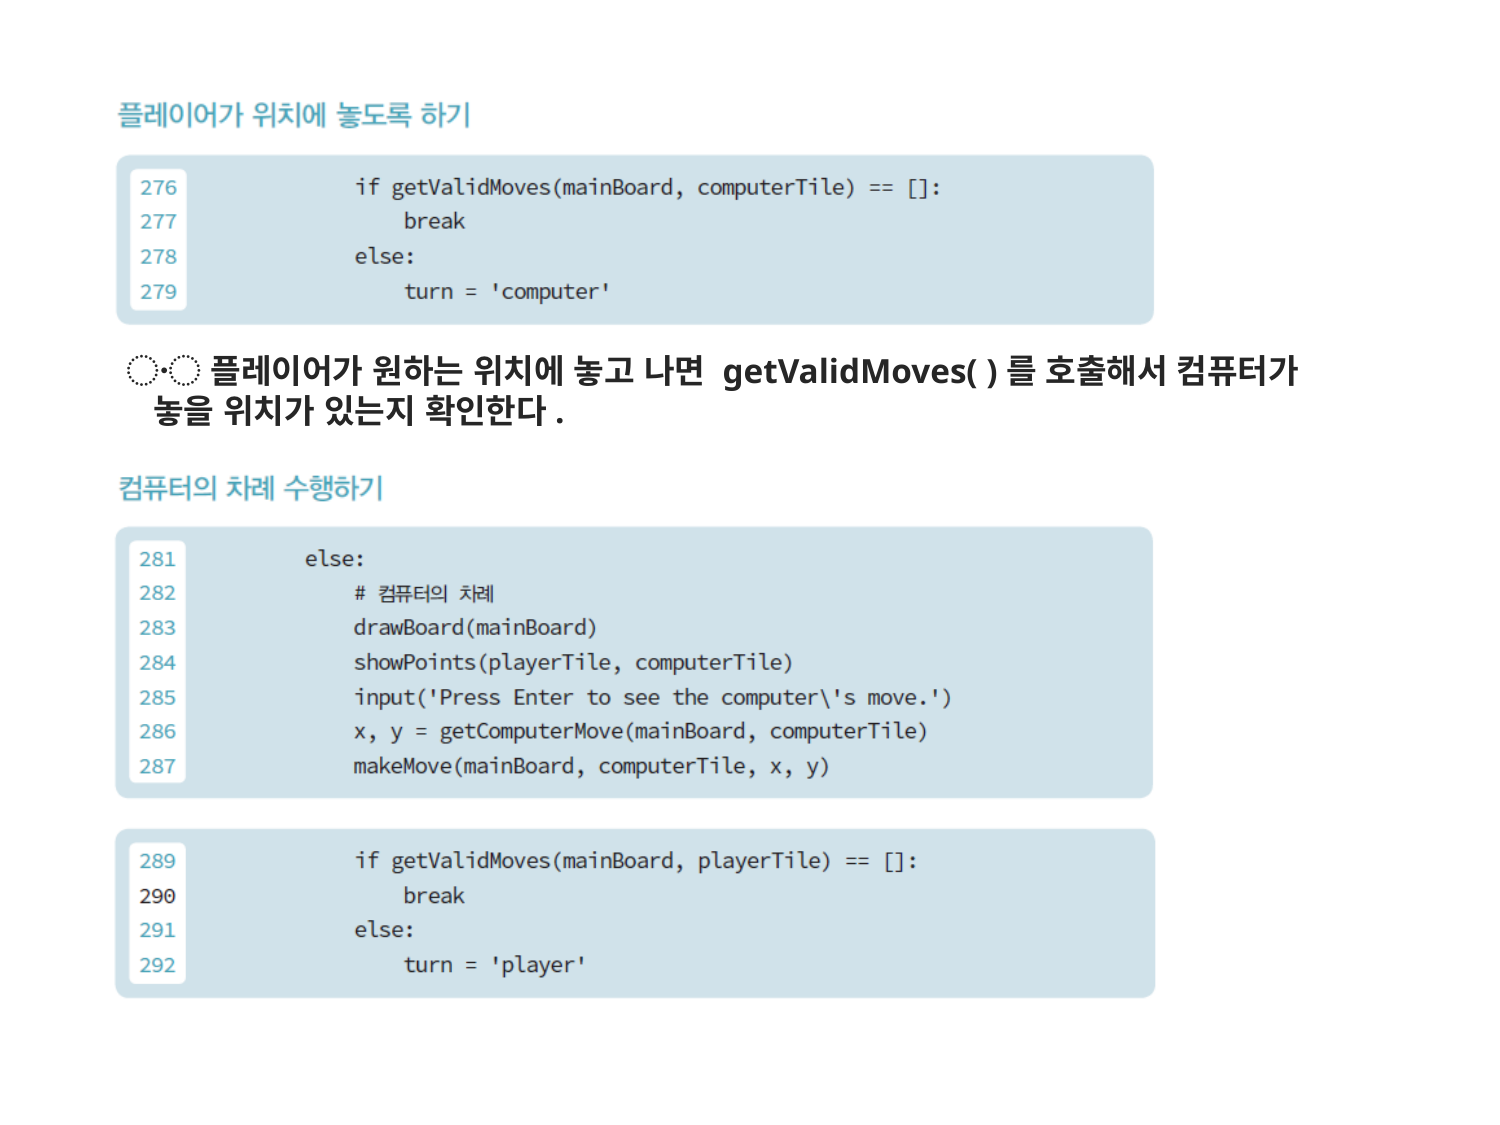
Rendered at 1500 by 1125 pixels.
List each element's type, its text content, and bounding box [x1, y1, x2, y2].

picture [111, 520, 1157, 802]
text_box 〮 플레이어가 원하는 위치에 놓고 나면 getValidMoves( )를 호출해서 컴퓨터가 놓을 위치가 있는지 확인한다. [112, 343, 1374, 438]
picture [112, 824, 1158, 1002]
picture [111, 467, 390, 512]
picture [111, 148, 1158, 330]
picture [111, 95, 473, 136]
